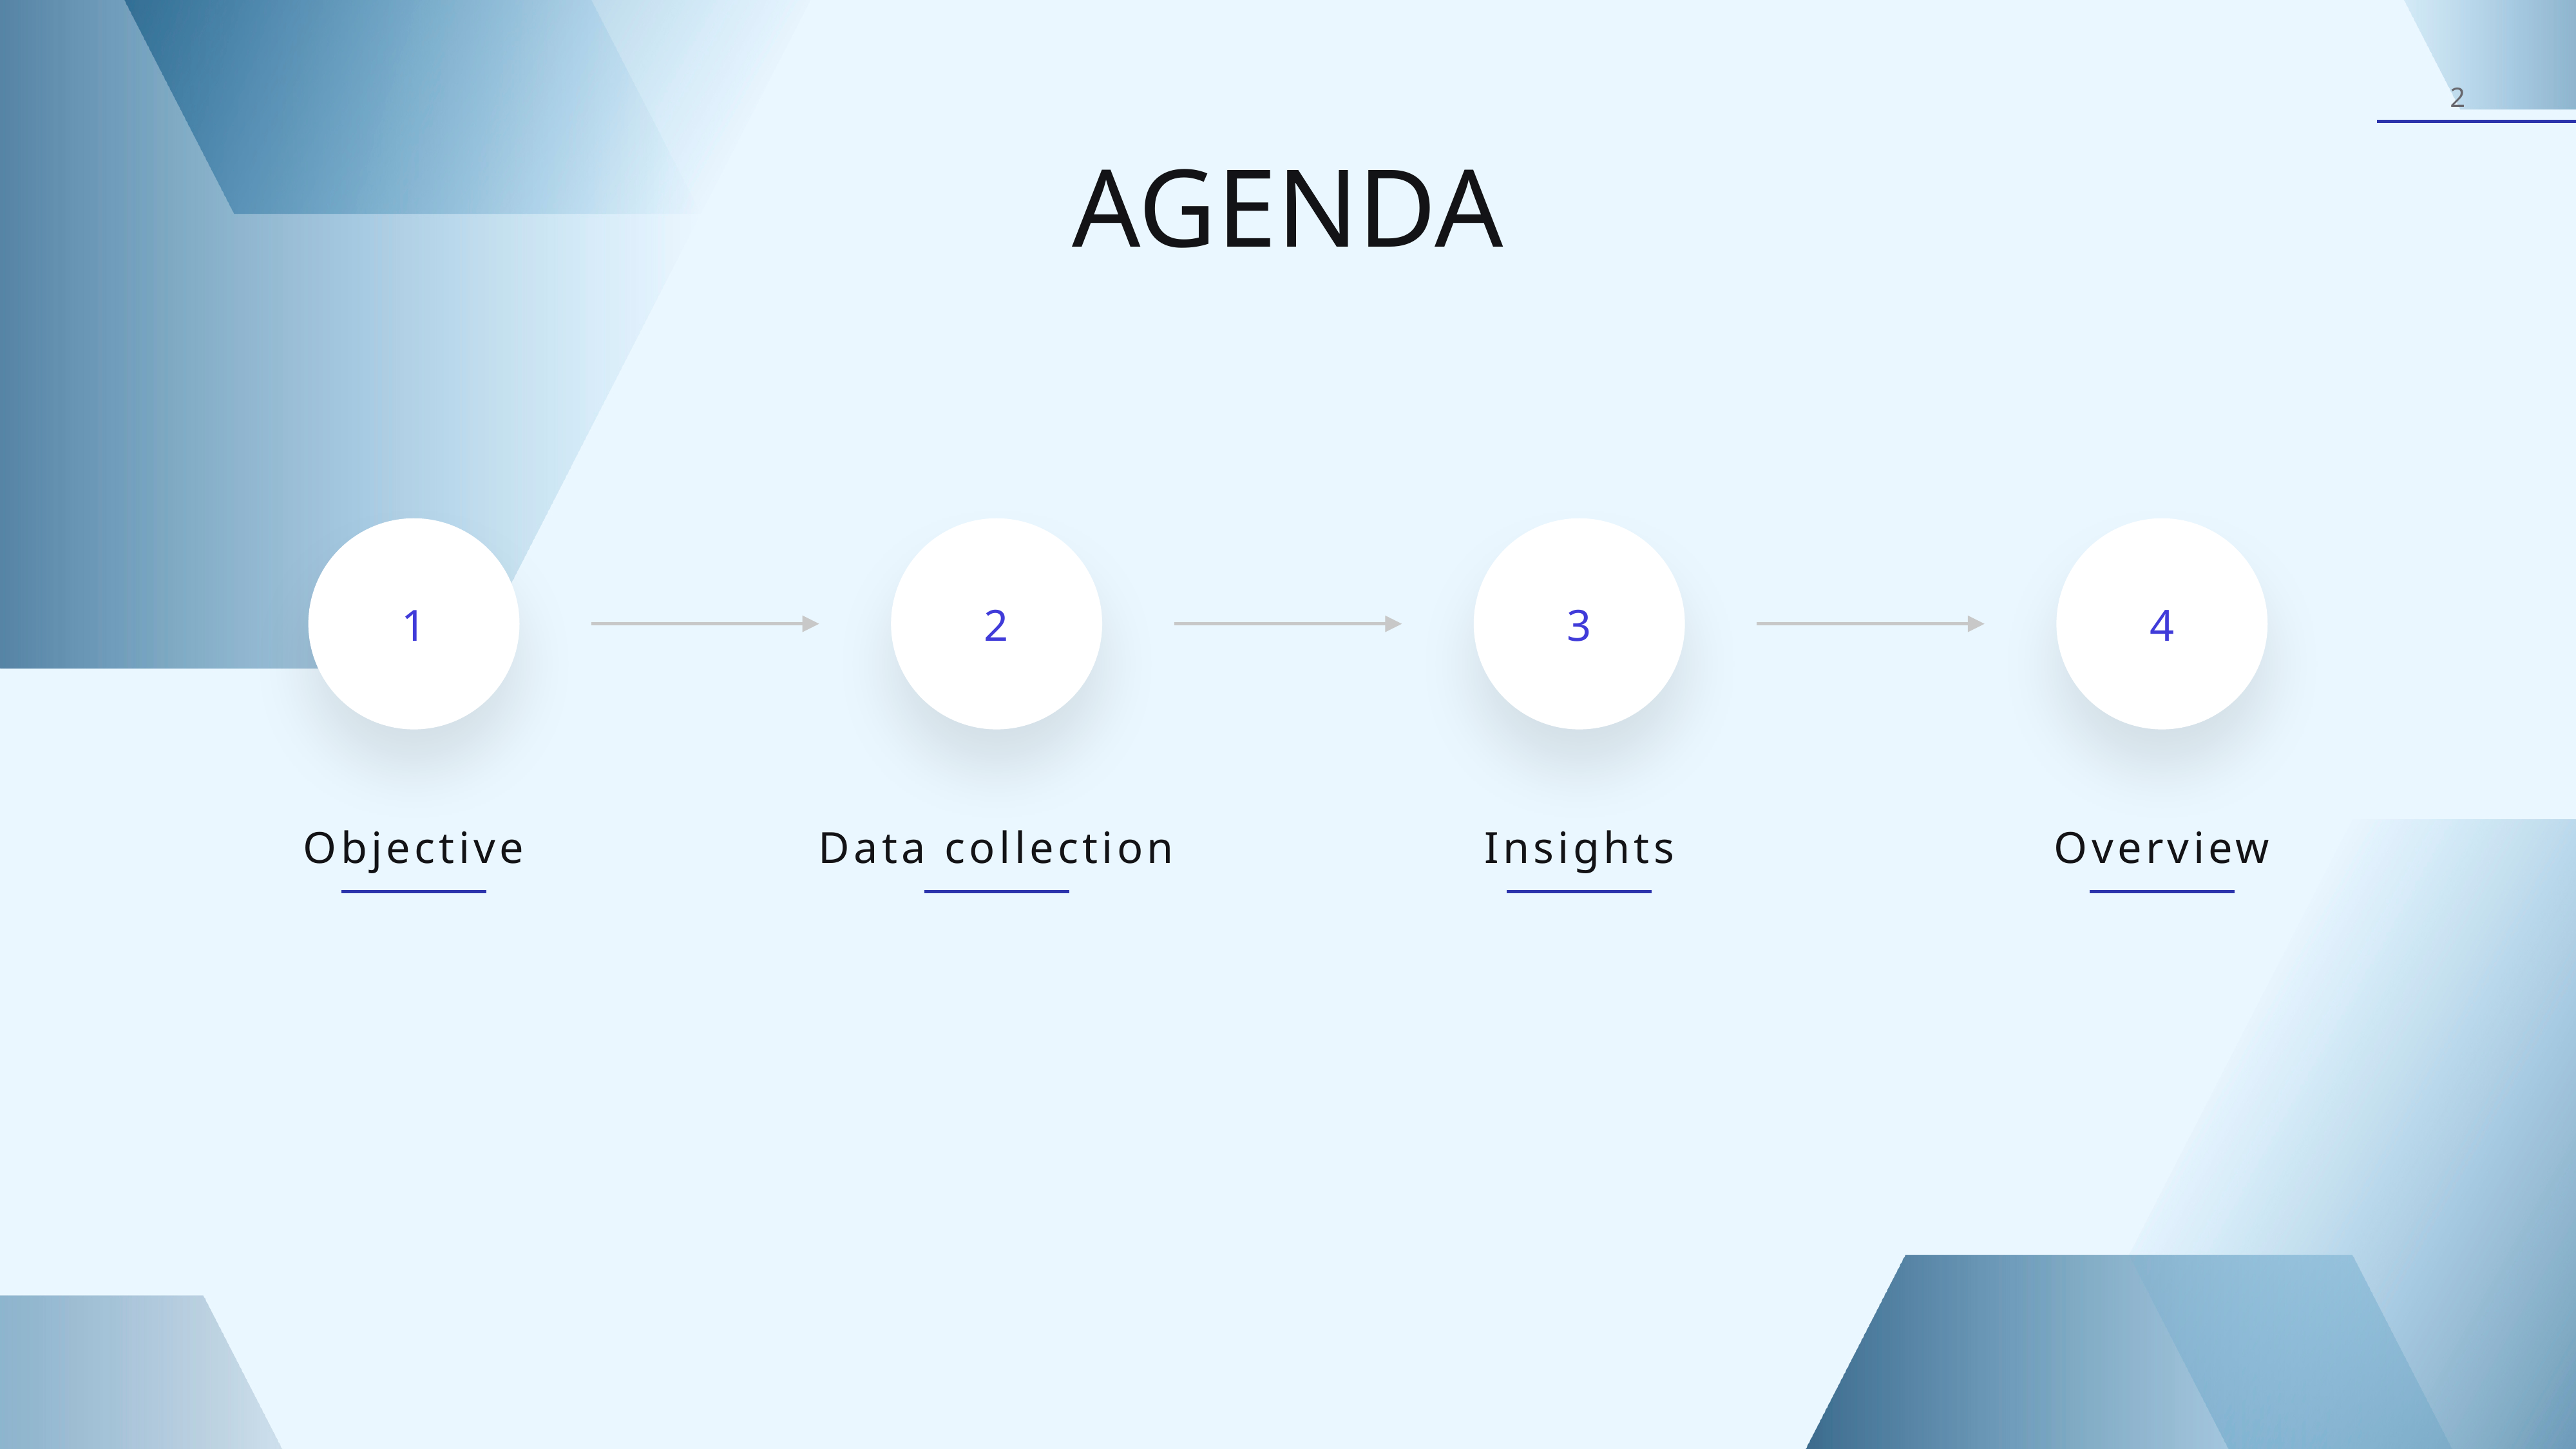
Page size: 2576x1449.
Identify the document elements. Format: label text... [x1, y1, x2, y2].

text_box Objective [294, 815, 534, 876]
text_box [307, 517, 520, 730]
text_box AGENDA [1063, 135, 1513, 274]
text_box 2 [975, 593, 1019, 655]
text_box Insights [1474, 815, 1684, 876]
text_box [2056, 517, 2269, 730]
text_box 3 [1557, 593, 1601, 655]
text_box [890, 517, 1103, 730]
text_box Overview [2044, 815, 2280, 876]
text_box 4 [2140, 593, 2184, 655]
text_box [1473, 517, 1686, 730]
text_box Data collection [809, 815, 1185, 876]
picture [0, 0, 2576, 1449]
text_box 1 [392, 593, 436, 655]
